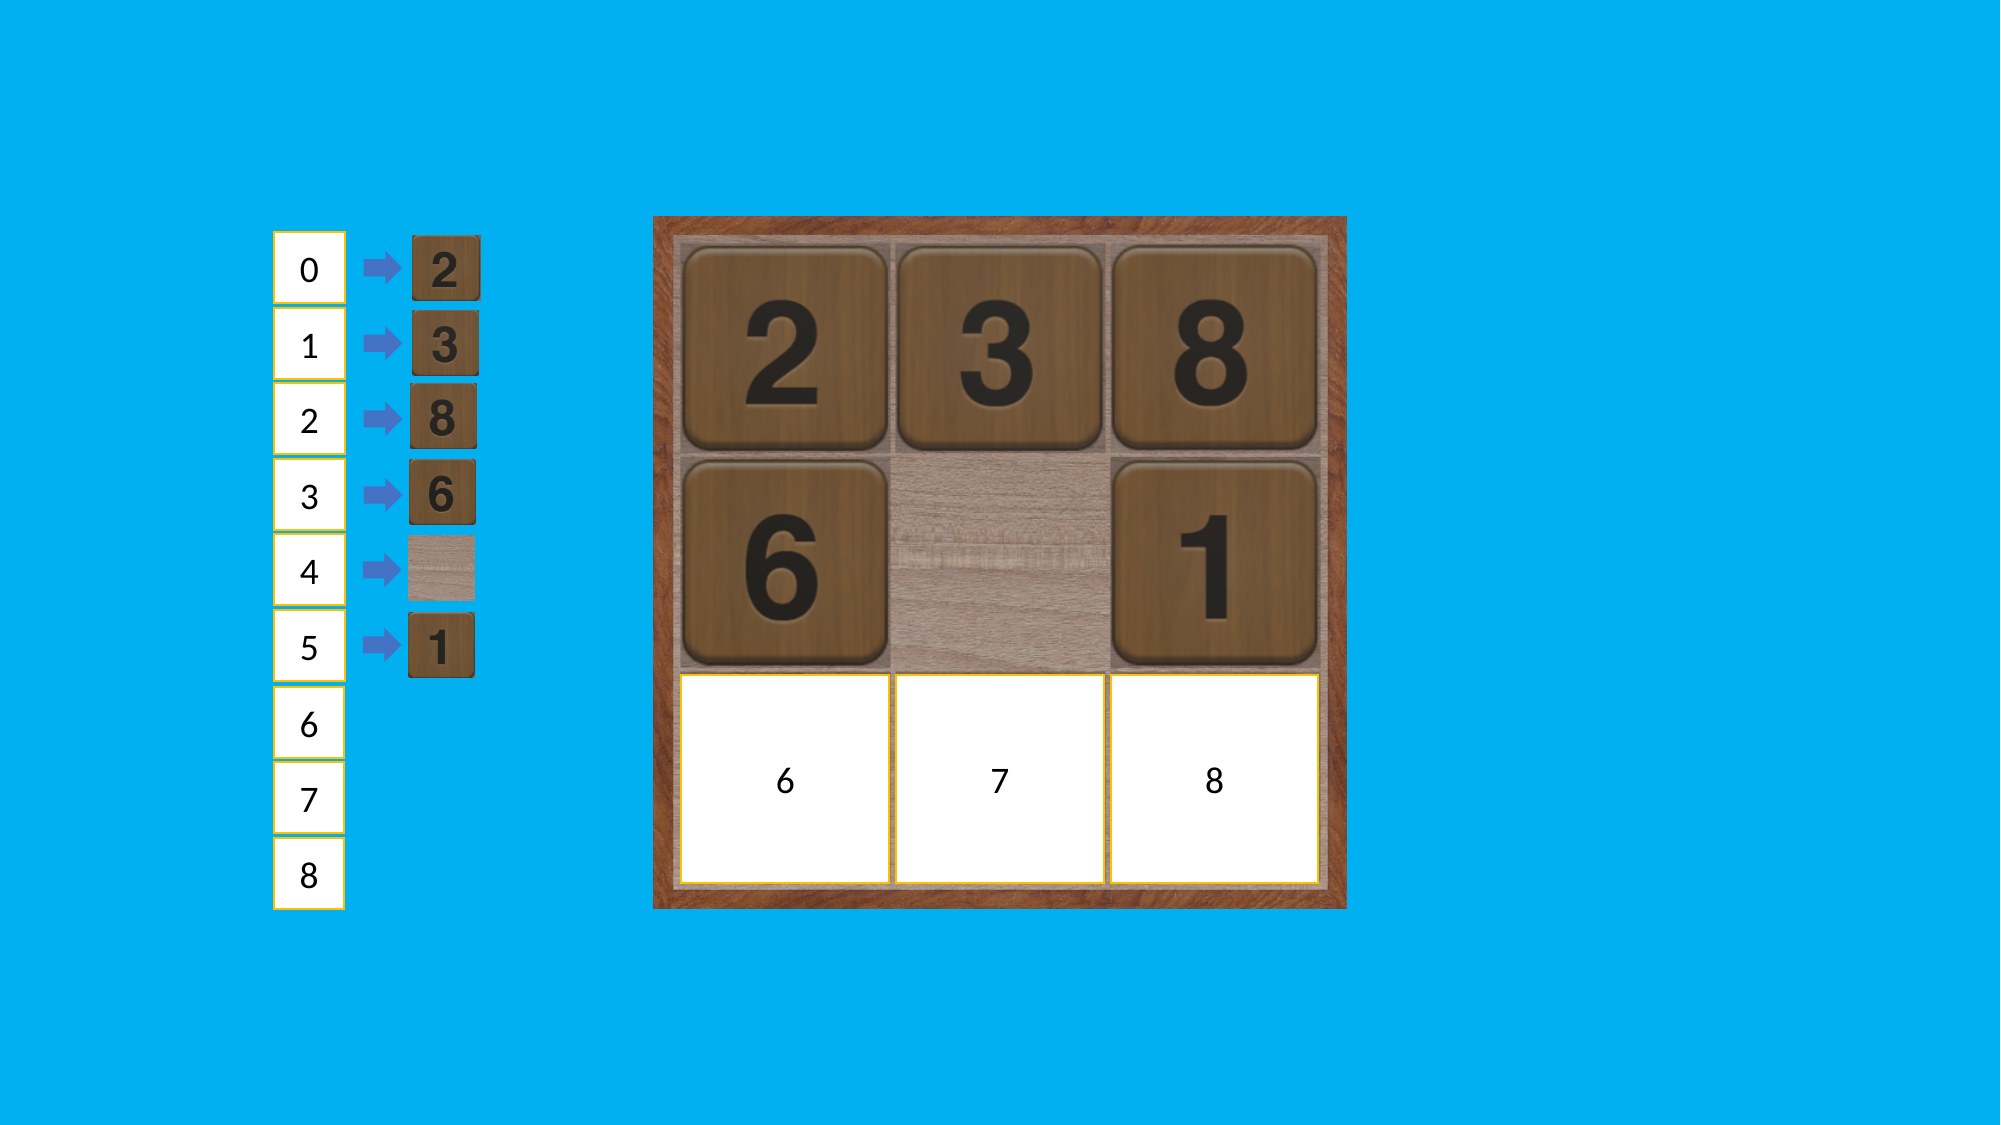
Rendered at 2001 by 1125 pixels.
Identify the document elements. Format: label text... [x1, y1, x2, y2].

picture [410, 460, 475, 524]
text_box 3 [273, 458, 346, 531]
text_box 6 [273, 686, 345, 759]
text_box 2 [273, 382, 346, 455]
picture [413, 236, 480, 300]
text_box 1 [273, 307, 346, 380]
text_box [362, 399, 404, 439]
text_box 4 [273, 533, 346, 606]
picture [409, 536, 474, 600]
text_box 7 [273, 761, 345, 834]
text_box [361, 625, 404, 665]
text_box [653, 216, 1347, 909]
text_box [362, 248, 404, 288]
picture [411, 384, 476, 448]
picture [413, 311, 478, 375]
text_box [362, 323, 404, 363]
picture [409, 613, 474, 677]
text_box [361, 550, 404, 590]
text_box 5 [273, 609, 346, 682]
text_box 0 [273, 231, 346, 304]
text_box [362, 475, 404, 515]
text_box 8 [273, 837, 345, 910]
